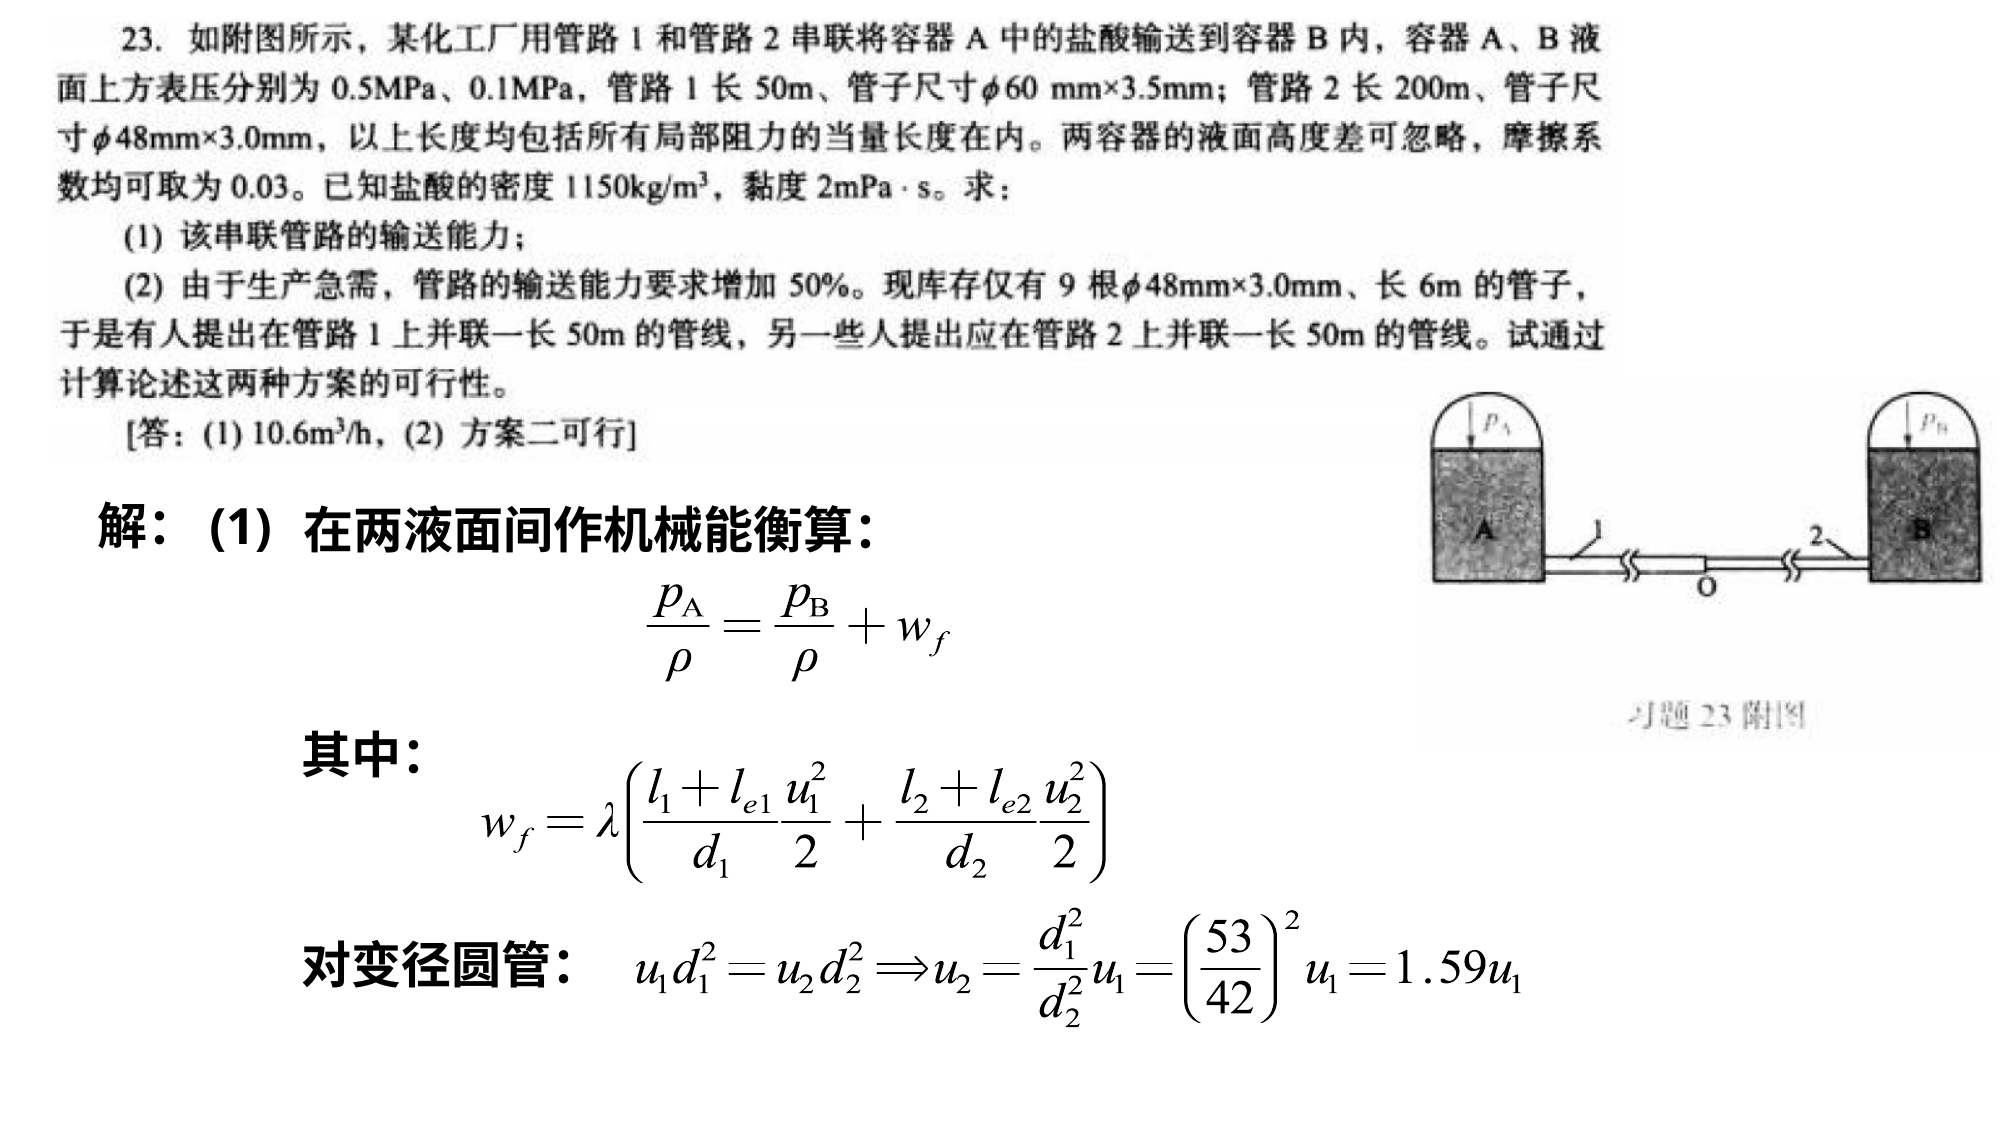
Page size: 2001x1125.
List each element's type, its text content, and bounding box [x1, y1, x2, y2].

text_box 对变径圆管： [287, 925, 617, 1001]
text_box 解：(1) [82, 486, 287, 562]
text_box 在两液面间作机械能衡算： [288, 490, 919, 566]
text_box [481, 753, 1110, 896]
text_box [635, 562, 955, 691]
picture [47, 17, 2000, 748]
text_box 其中： [286, 716, 467, 791]
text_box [635, 901, 1525, 1041]
